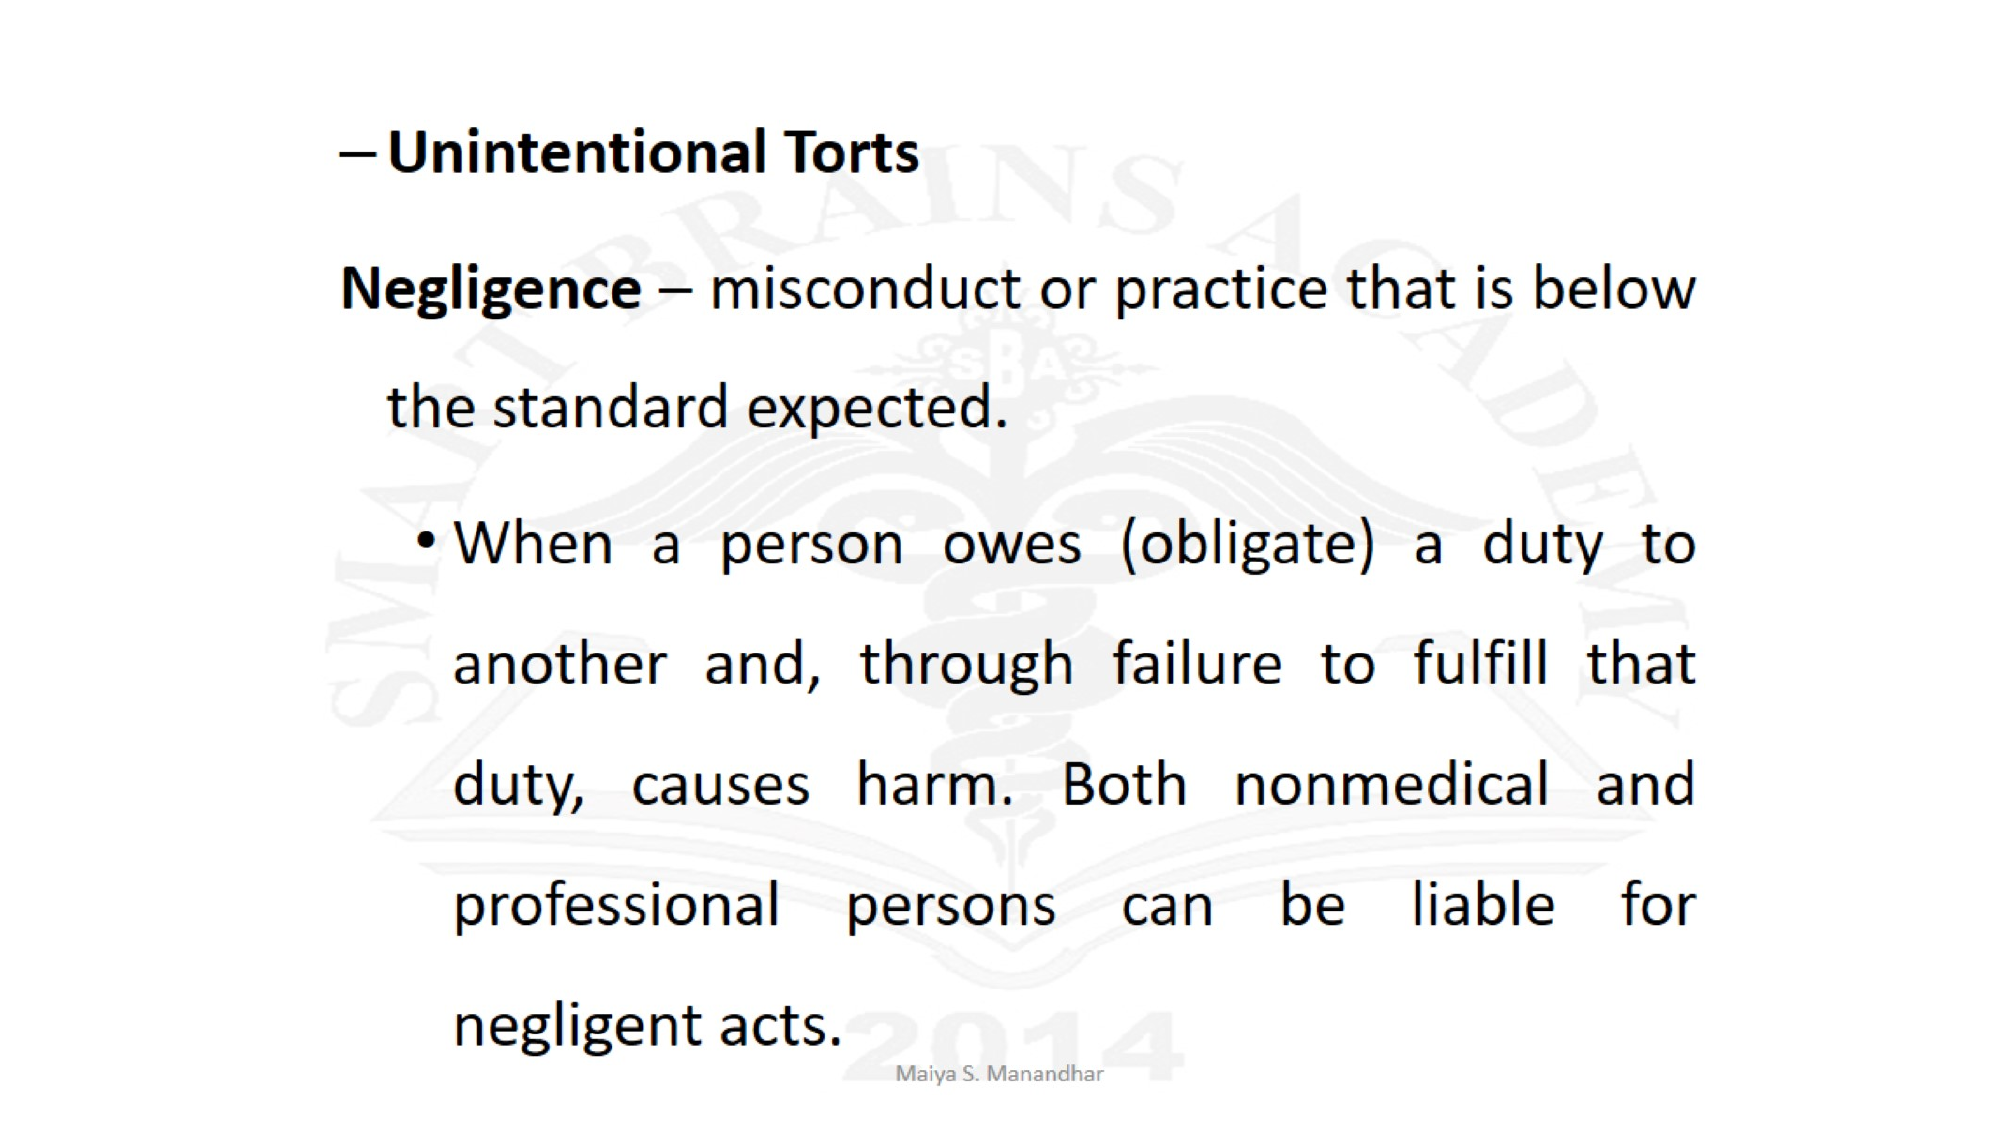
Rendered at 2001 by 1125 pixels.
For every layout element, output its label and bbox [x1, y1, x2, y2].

picture [249, 0, 1750, 1125]
